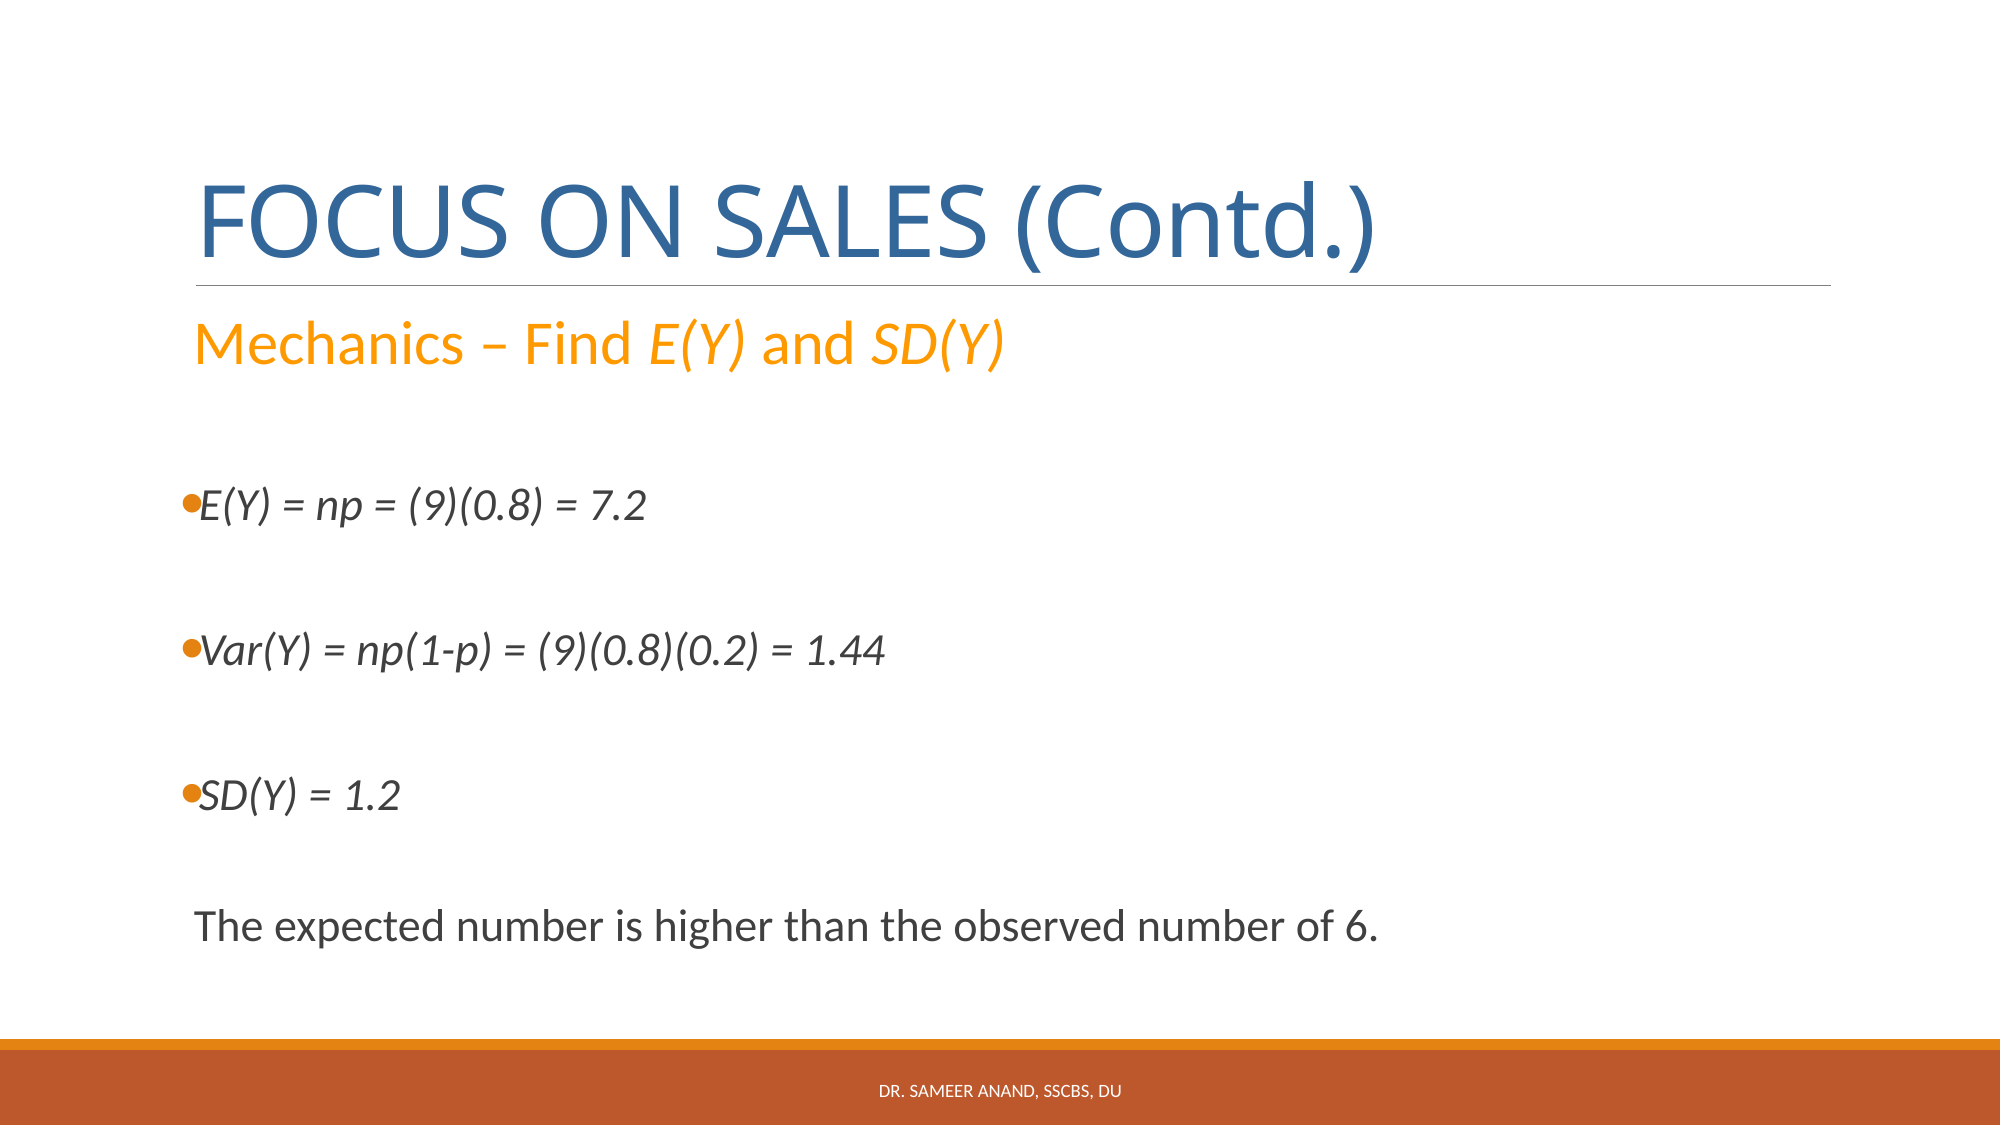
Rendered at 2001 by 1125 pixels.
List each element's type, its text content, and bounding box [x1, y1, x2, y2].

footer Dr. Sameer Anand, SSCBS, DU [604, 1059, 1396, 1120]
title FOCUS ON SALES (Contd.) [180, 47, 1830, 285]
list Mechanics – Find E(Y) and SD(Y) E(Y) = np = (9)(0.8) = 7.2 Var(Y) = np(1-p) = (9)(0.8)(0.2) = 1.44 SD(Y) = 1.2 The expected number is higher than the observed number of 6. [180, 302, 1830, 963]
